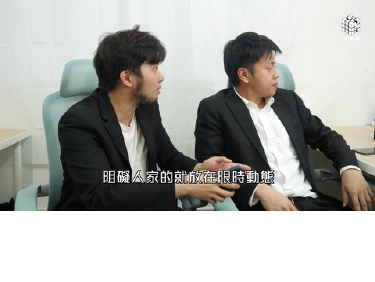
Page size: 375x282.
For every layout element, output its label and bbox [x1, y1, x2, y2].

picture [0, 0, 375, 212]
